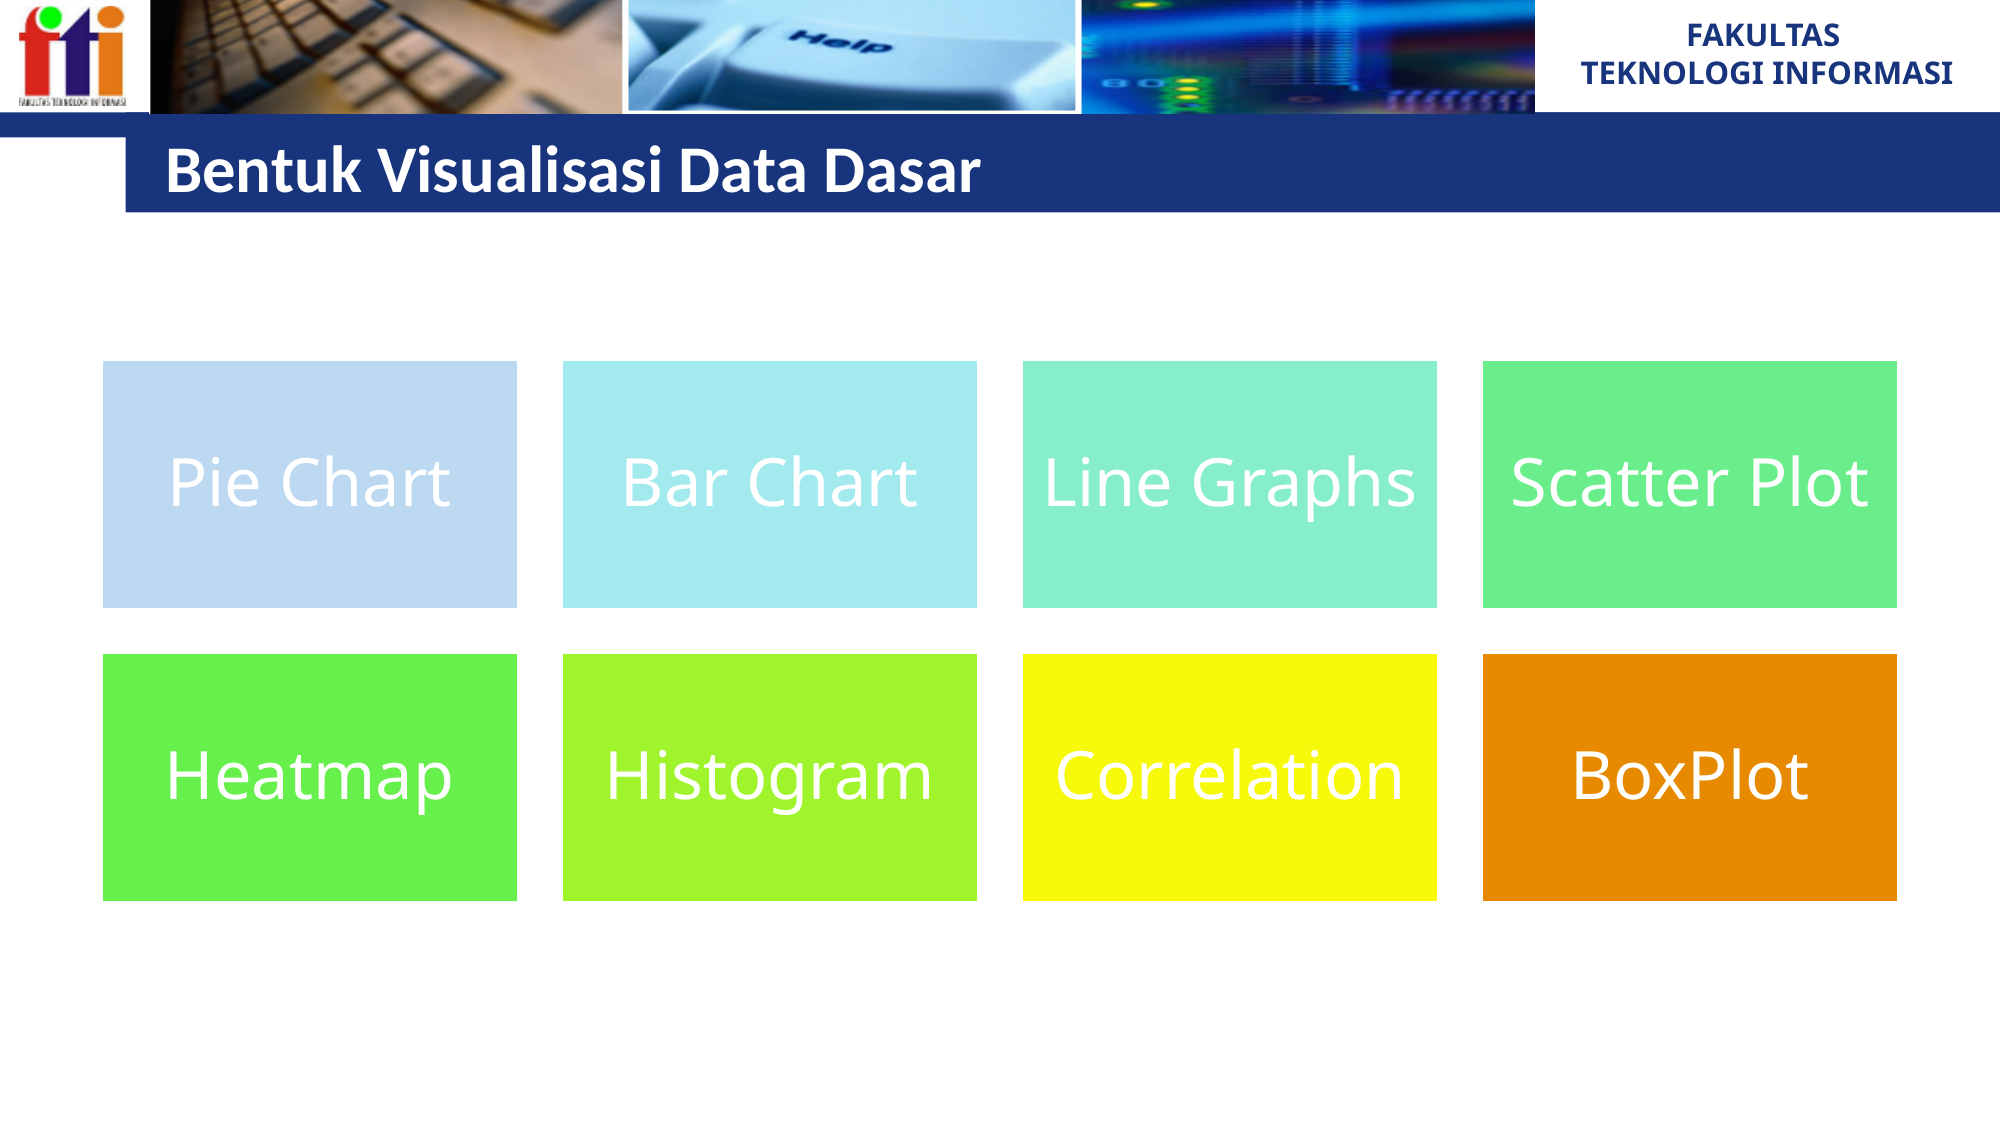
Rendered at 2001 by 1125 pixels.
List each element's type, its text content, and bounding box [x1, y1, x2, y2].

title Bentuk Visualisasi Data Dasar [149, 119, 1934, 213]
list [99, 224, 1901, 1038]
picture [19, 6, 126, 106]
picture [149, 0, 1535, 114]
